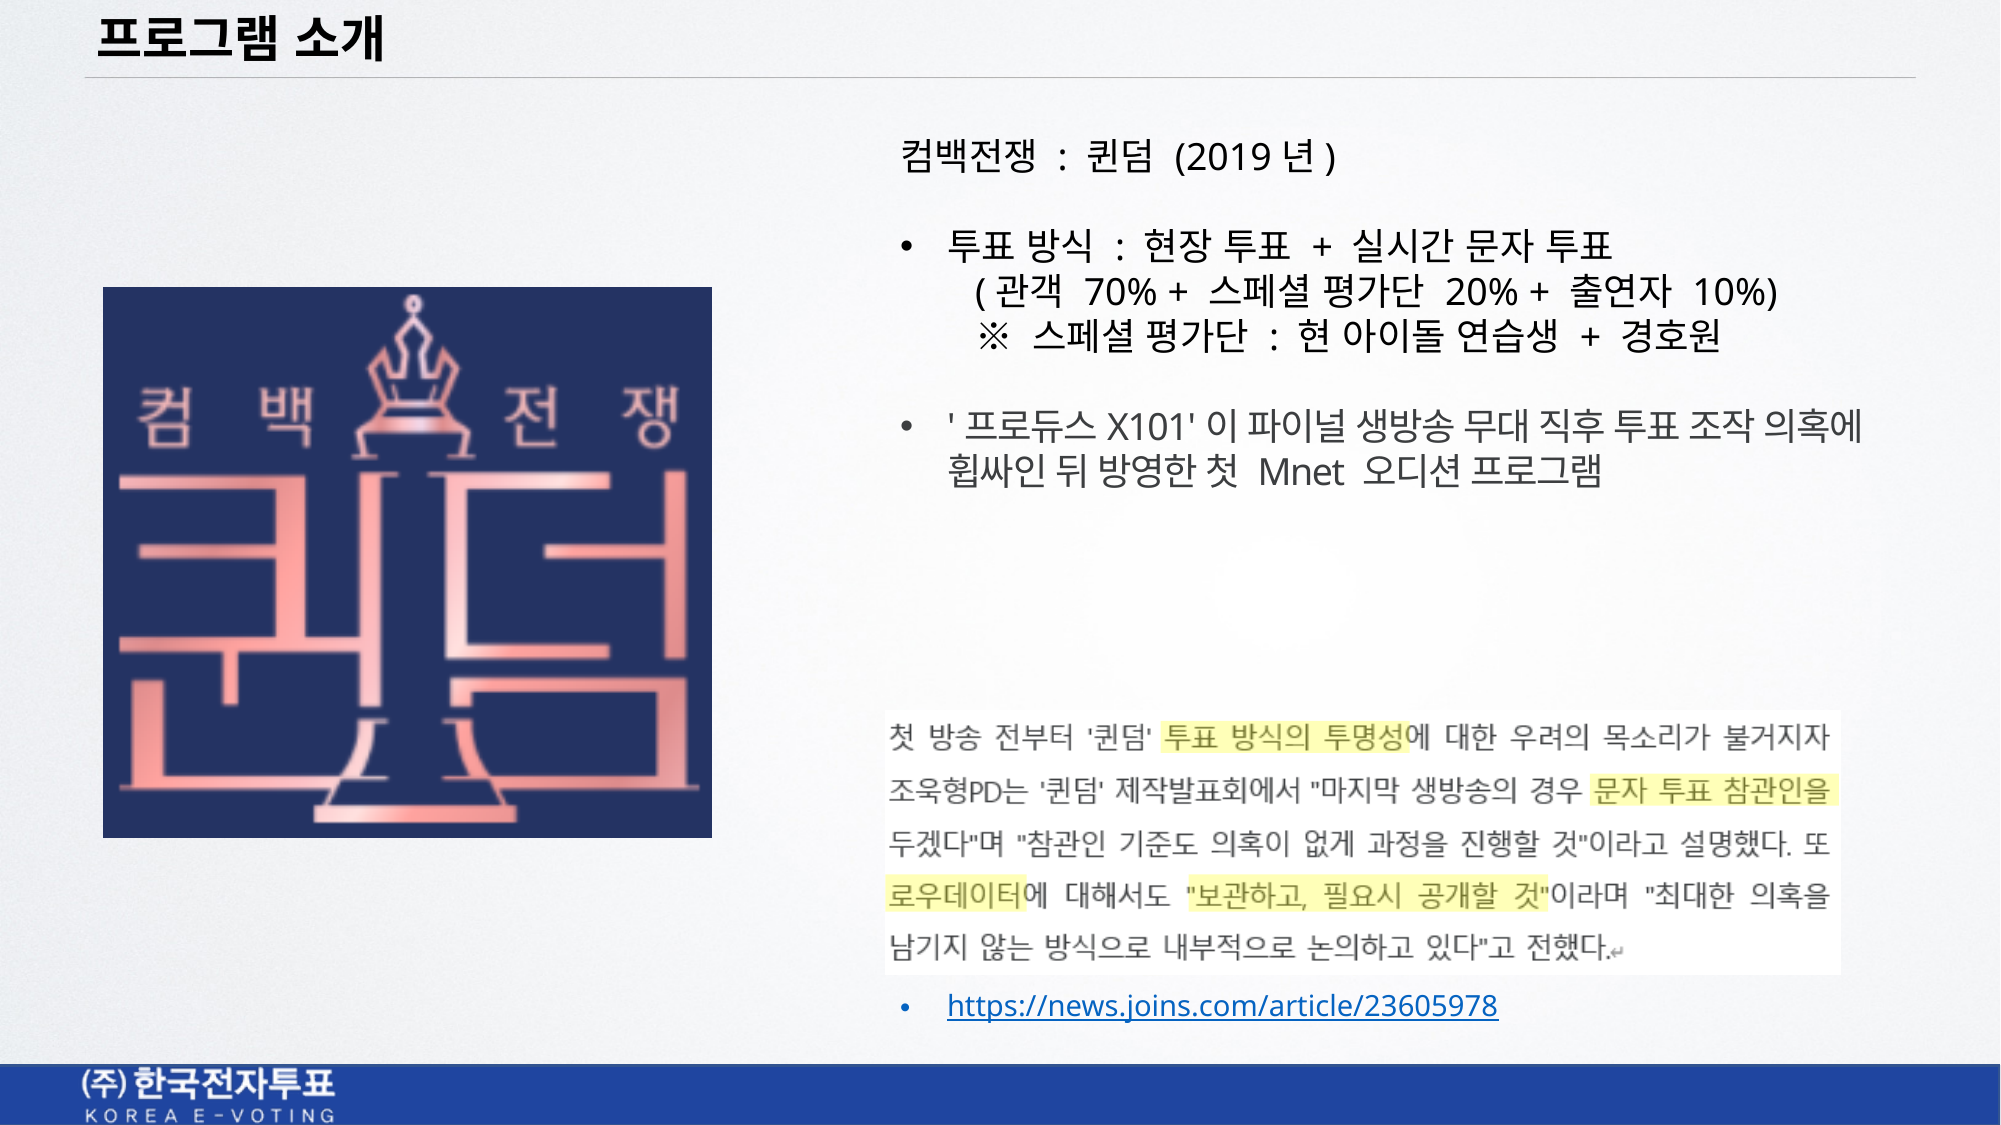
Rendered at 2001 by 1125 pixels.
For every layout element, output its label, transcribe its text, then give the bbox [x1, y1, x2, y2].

text_box 프로그램 소개 [82, 0, 402, 75]
text_box 컴백전쟁 : 퀸덤 (2019년) 투표 방식 : 현장 투표 + 실시간 문자 투표 (관객 70% + 스페셜 평가단 20% + 출연자 10%) ※ 스페셜 평가단 : 현 아이돌 연습생 + 경호원 '프로듀스X101'이 파이널 생방송 무대 직후 투표 조작 의혹에 휩싸인 뒤 방영한 첫 Mnet 오디션 프로그램 https://news.joins.com/article/23605978 [885, 125, 1923, 1125]
picture [0, 0, 2001, 1125]
picture [73, 1065, 345, 1125]
